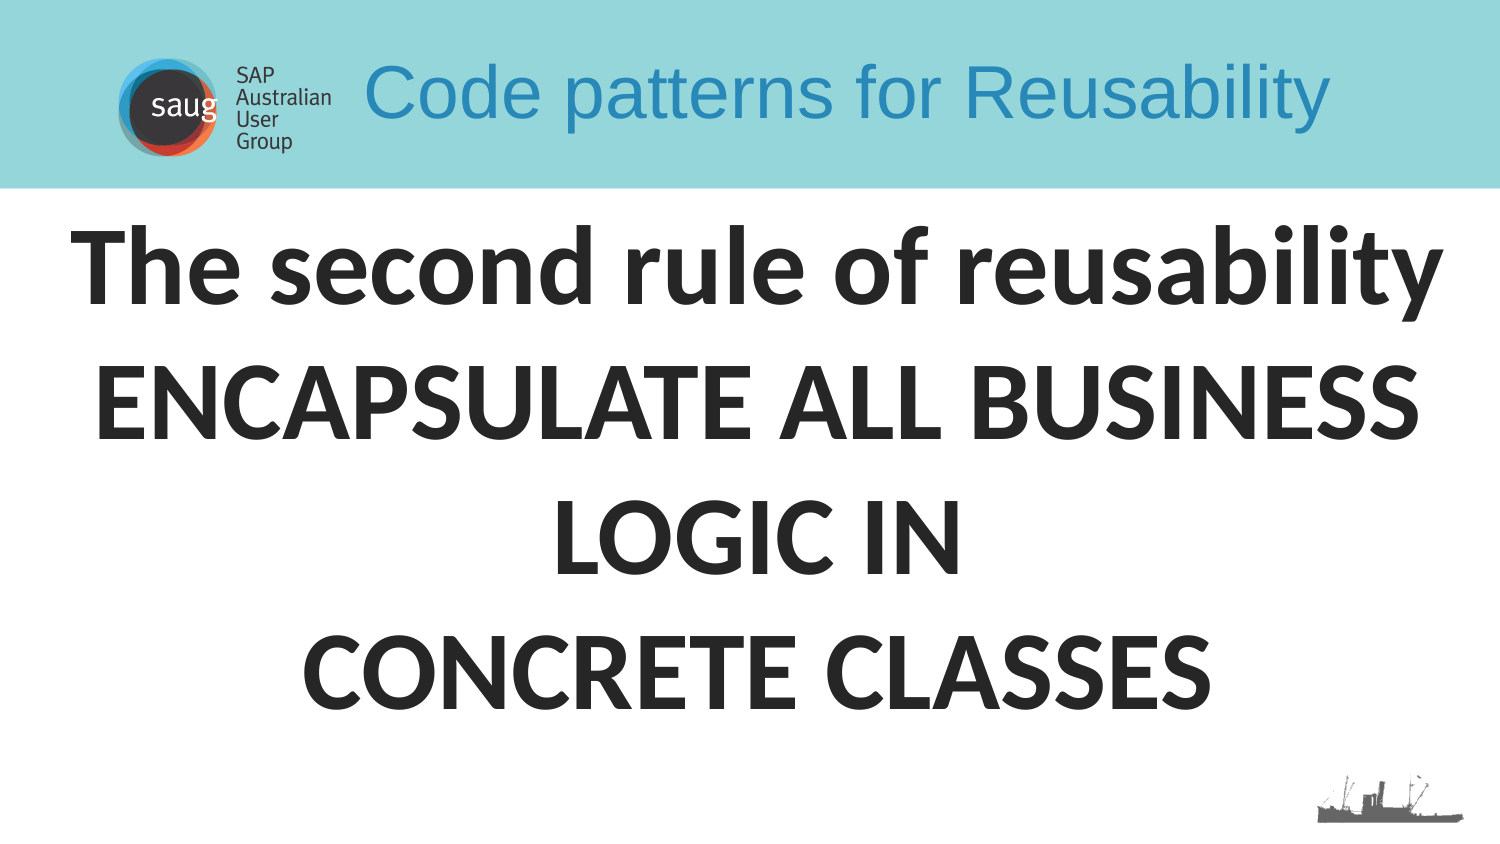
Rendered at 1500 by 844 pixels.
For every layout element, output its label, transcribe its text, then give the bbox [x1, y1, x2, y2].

text_box The second rule of reusability ENCAPSULATE ALL BUSINESS LOGIC IN CONCRETE CLASSES [53, 184, 1464, 740]
picture [0, 0, 1500, 844]
title Code patterns for Reusability [348, 0, 1477, 178]
